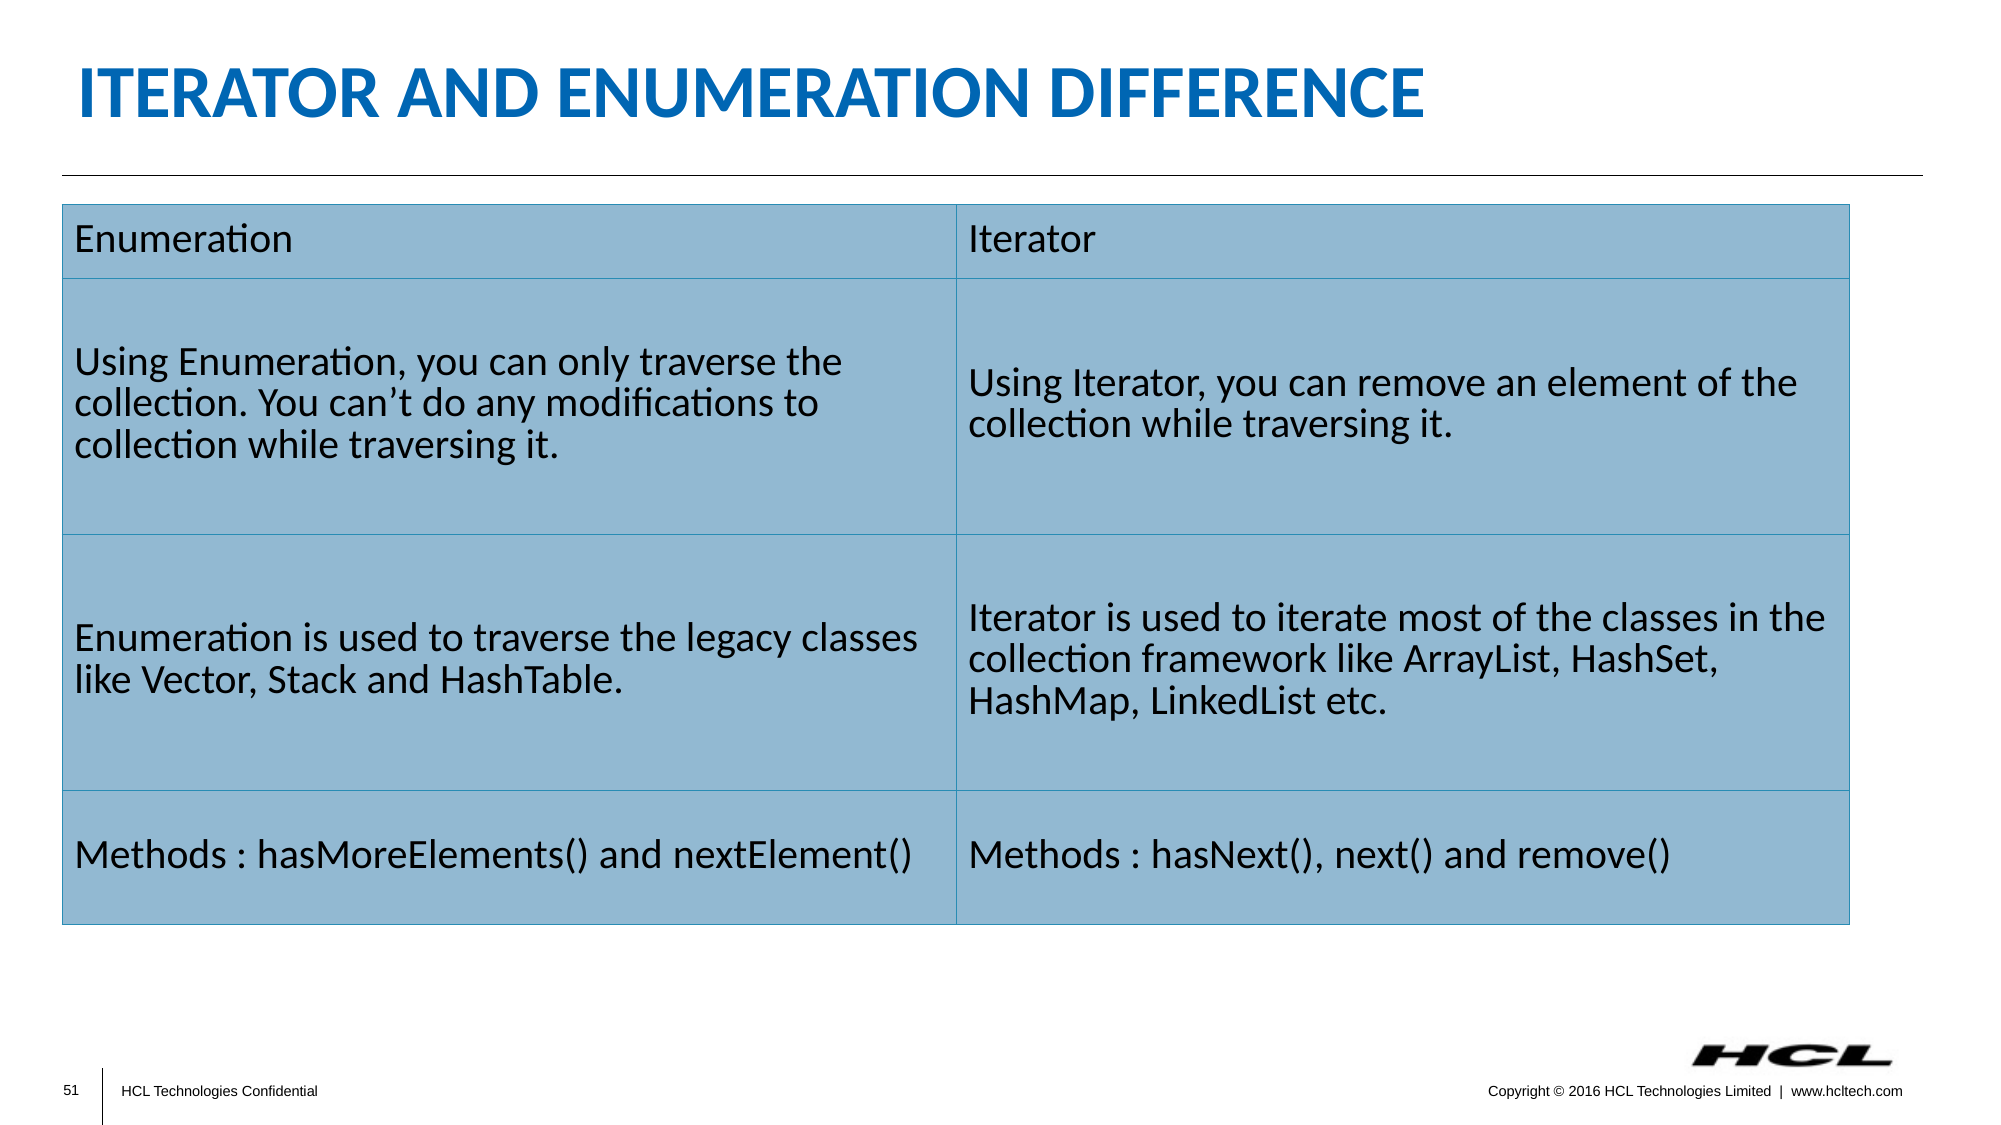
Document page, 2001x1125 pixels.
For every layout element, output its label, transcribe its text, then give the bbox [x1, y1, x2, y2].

table_cell Using Enumeration, you can only traverse the collection. You can’t do any modifications to collection while traversing it. [63, 279, 956, 534]
table_cell Iterator is used to iterate most of the classes in the collection framework like ArrayList, HashSet, HashMap, LinkedList etc. [957, 535, 1849, 790]
table_cell Enumeration is used to traverse the legacy classes like Vector, Stack and HashTable. [63, 535, 956, 790]
picture [1660, 1024, 1924, 1080]
table_header Enumeration [63, 205, 956, 278]
table_cell Using Iterator, you can remove an element of the collection while traversing it. [957, 279, 1849, 534]
table_cell Methods : hasMoreElements() and nextElement() [63, 791, 956, 924]
table_header Iterator [957, 205, 1849, 278]
table_cell Methods : hasNext(), next() and remove() [957, 791, 1849, 924]
title Iterator and Enumeration Difference [62, 42, 1781, 144]
